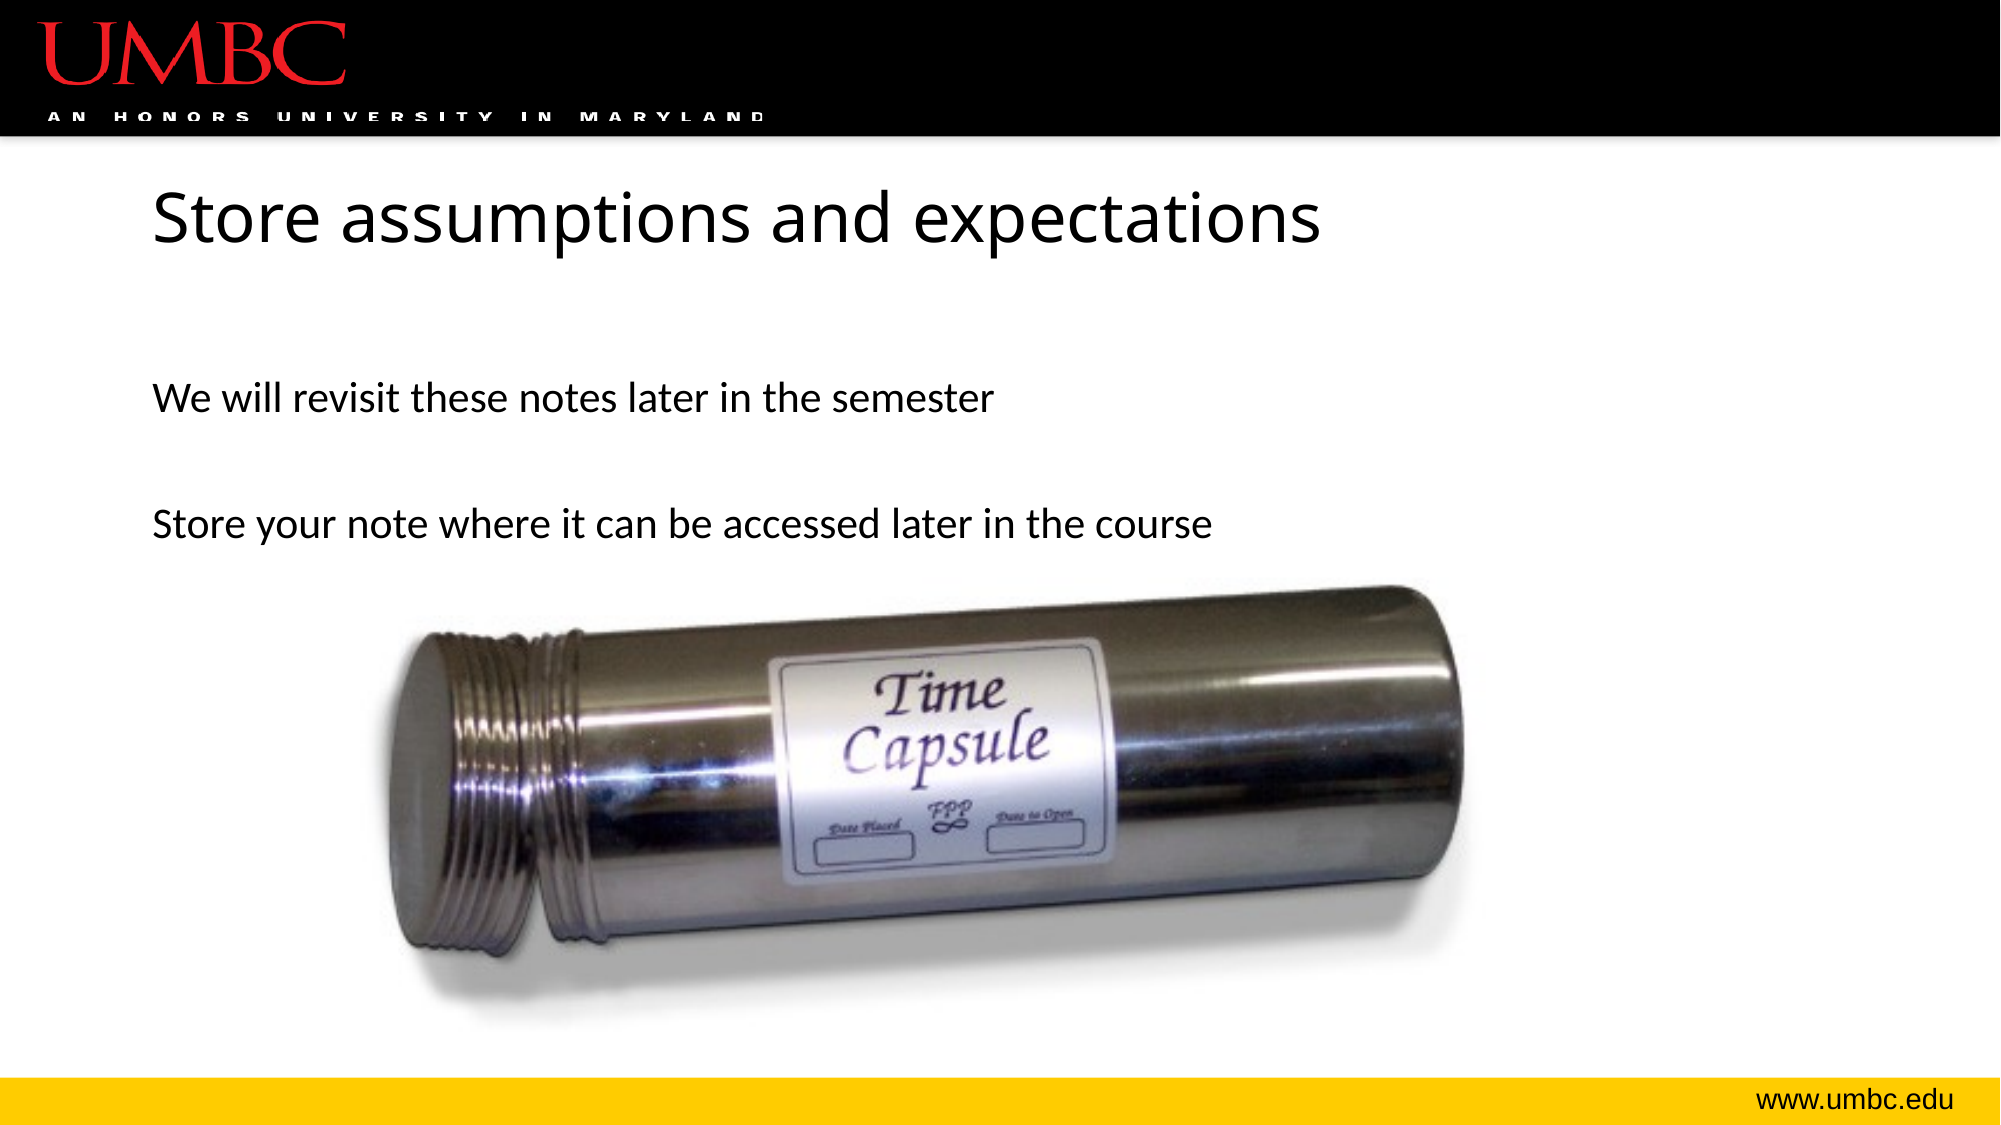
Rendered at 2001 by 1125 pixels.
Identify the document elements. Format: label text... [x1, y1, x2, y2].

title Store assumptions and expectations [137, 111, 1863, 299]
picture [286, 541, 1549, 1050]
list We will revisit these notes later in the semester Store your note where it can be accessed later in the course [137, 299, 1863, 1014]
